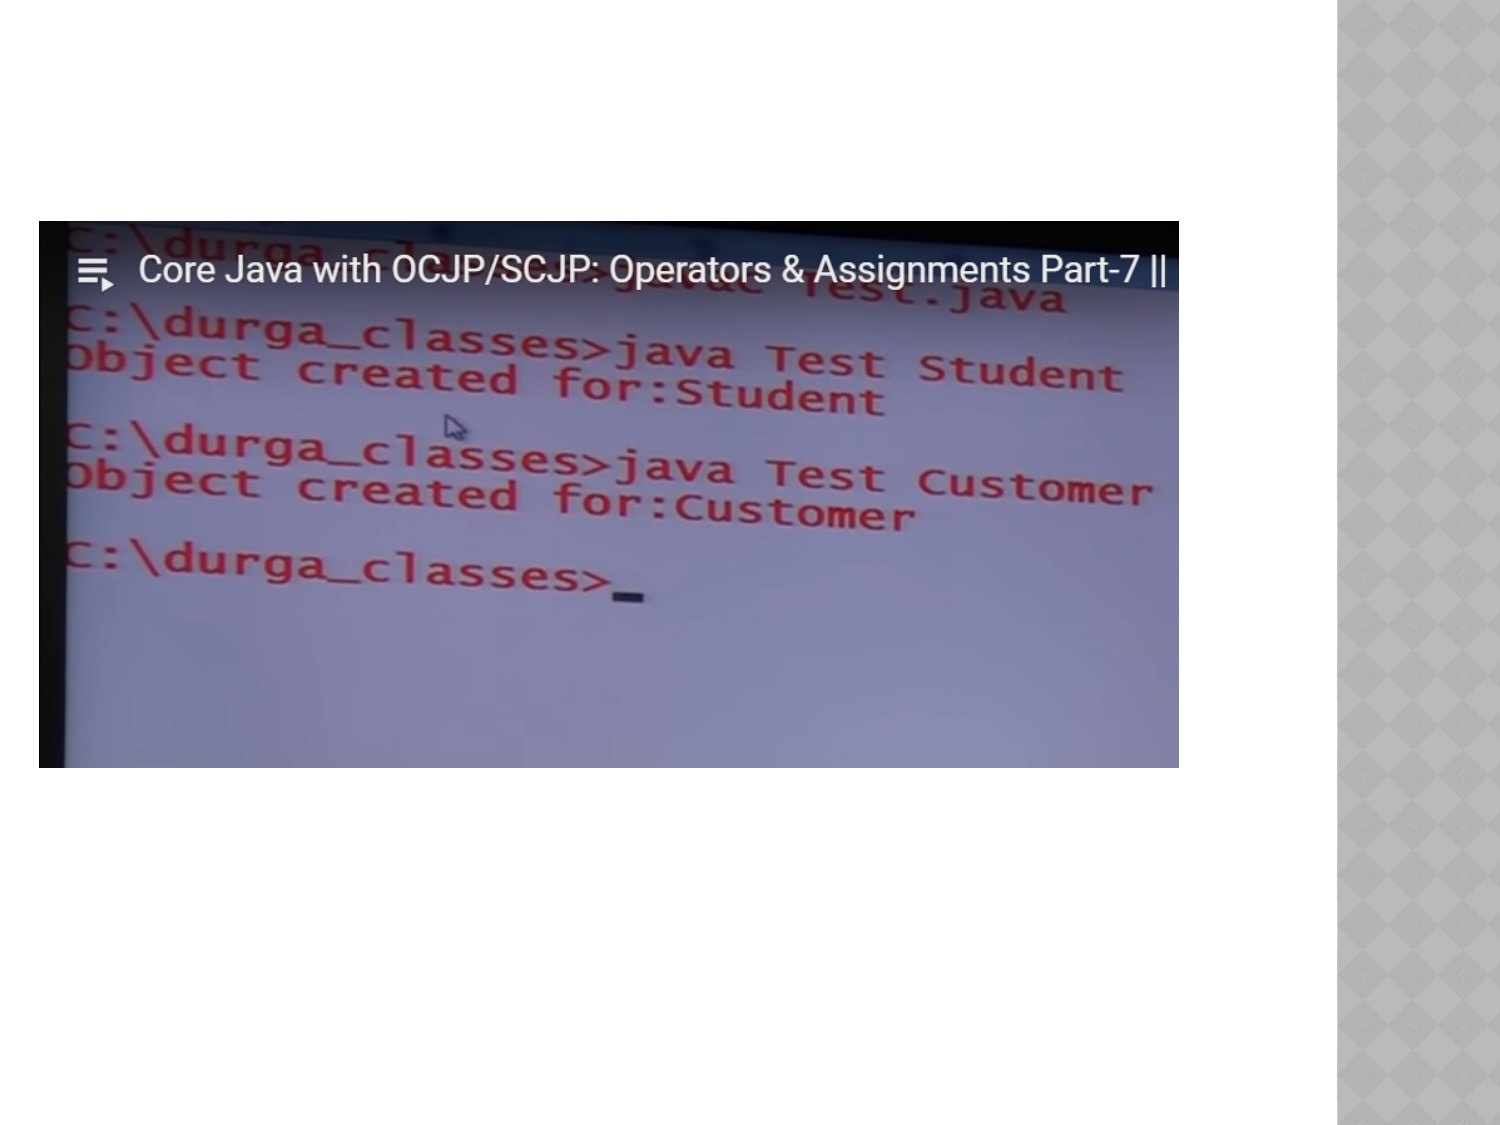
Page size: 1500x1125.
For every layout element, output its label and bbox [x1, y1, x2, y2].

picture [38, 221, 1180, 769]
